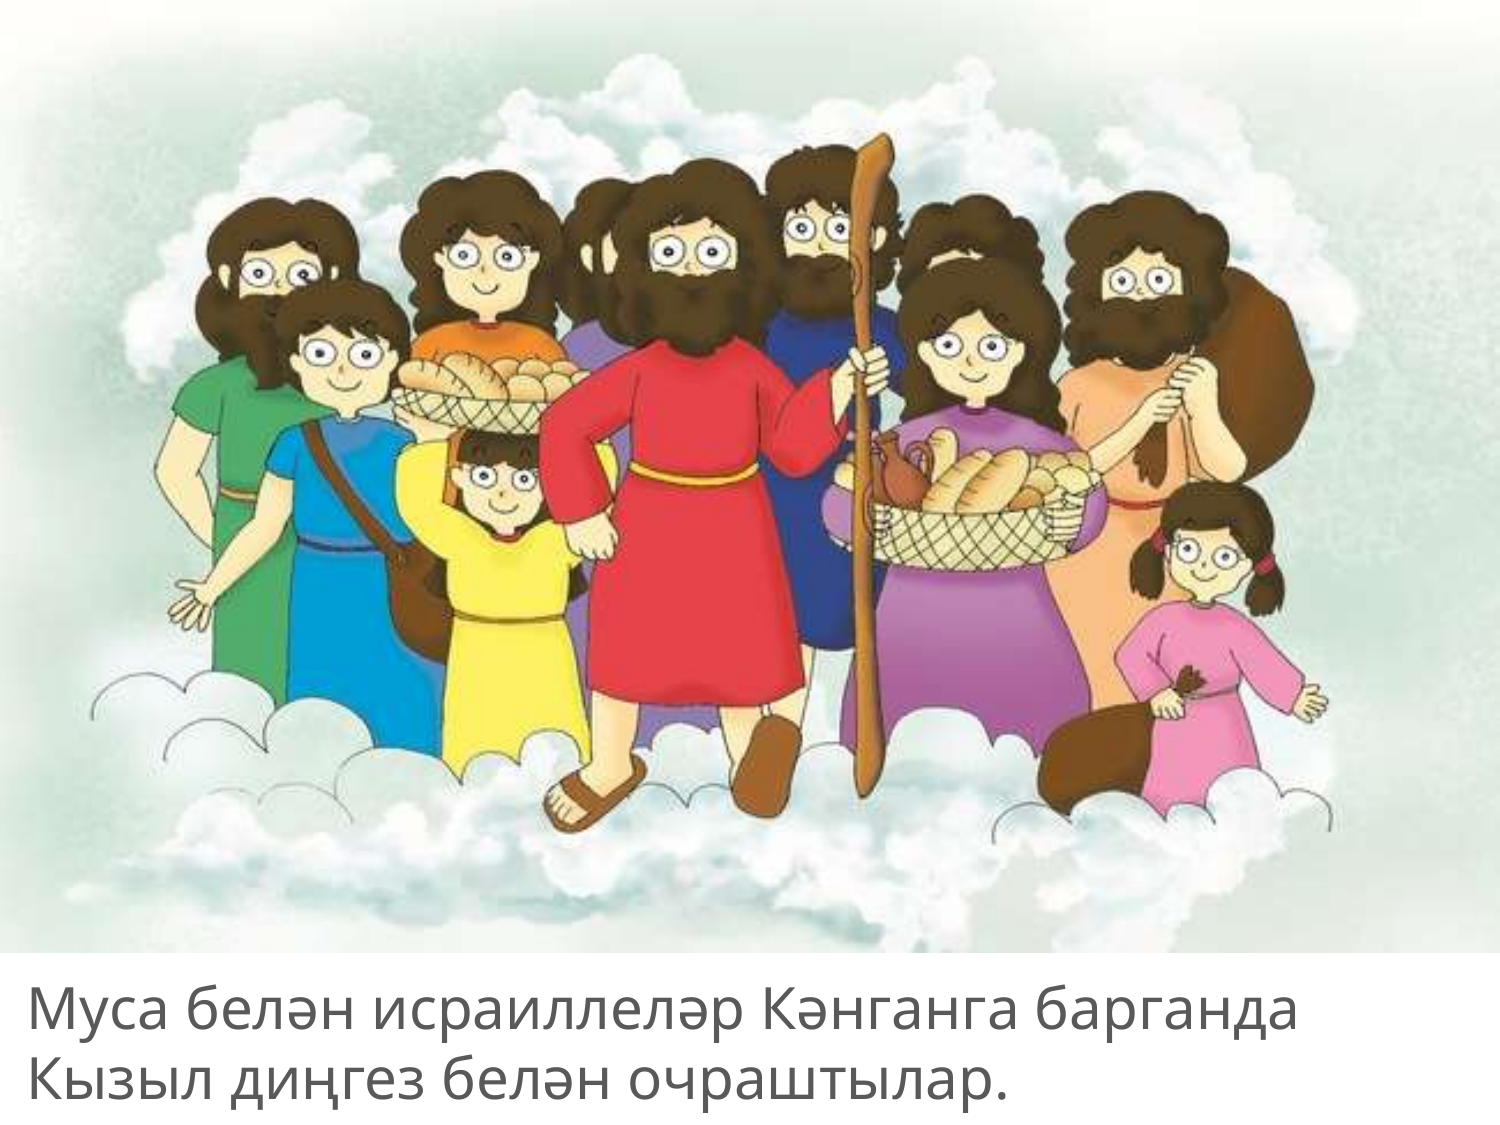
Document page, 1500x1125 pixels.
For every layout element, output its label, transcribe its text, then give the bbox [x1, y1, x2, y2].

picture [0, 0, 1500, 953]
text_box Муса белән исраиллеләр Кәнганга барганда Кызыл диңгез белән очраштылар. [11, 964, 1483, 1119]
